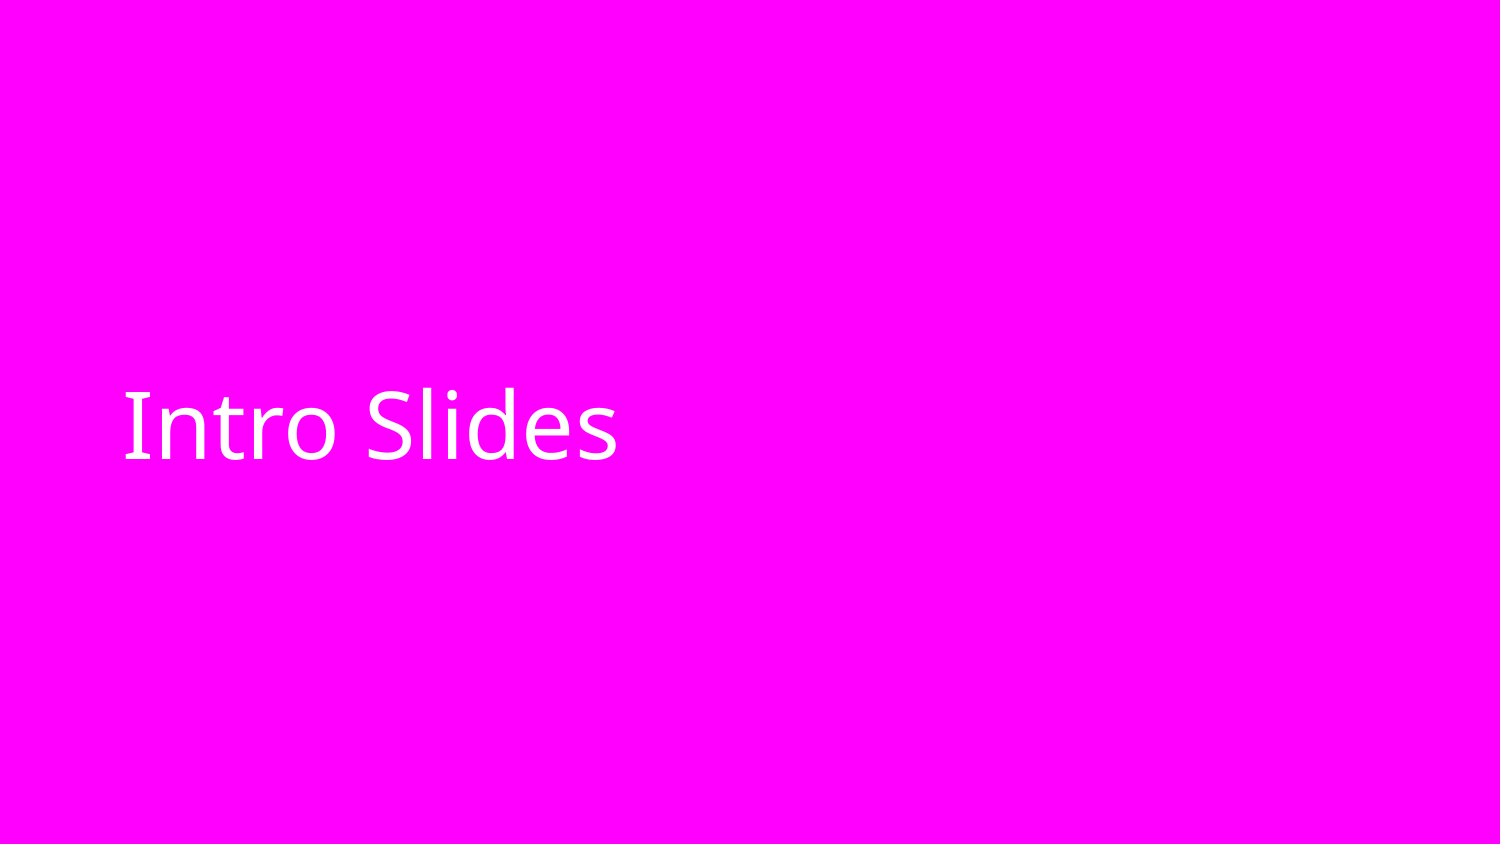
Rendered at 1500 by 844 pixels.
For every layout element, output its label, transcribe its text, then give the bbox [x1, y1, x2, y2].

text_box Intro Slides [122, 123, 1377, 720]
